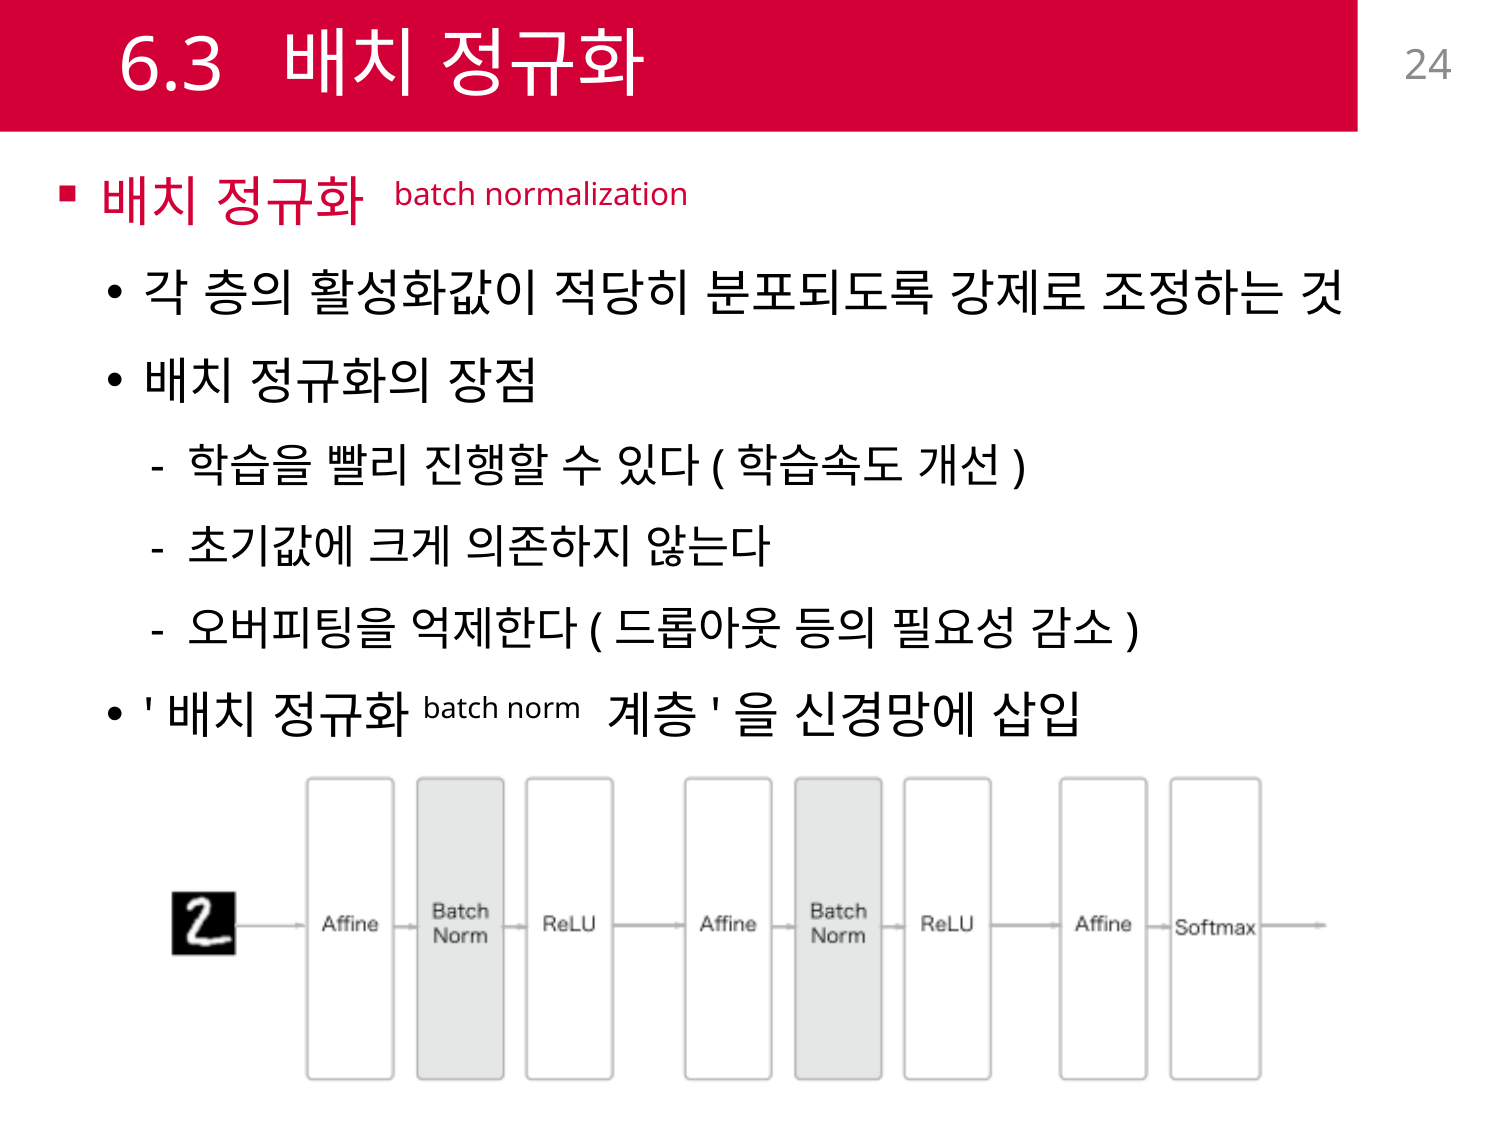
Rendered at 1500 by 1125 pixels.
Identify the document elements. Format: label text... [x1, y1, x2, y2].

list 배치 정규화 batch normalization 각 층의 활성화값이 적당히 분포되도록 강제로 조정하는 것 배치 정규화의 장점 학습을 빨리 진행할 수 있다(학습속도 개선) 초기값에 크게 의존하지 않는다 오버피팅을 억제한다(드롭아웃 등의 필요성 감소) '배치 정규화batch norm 계층'을 신경망에 삽입 [50, 142, 1450, 756]
title 6.3 배치 정규화 [103, 0, 1357, 132]
slide_number 24 [1357, 0, 1499, 132]
picture [155, 770, 1345, 1090]
